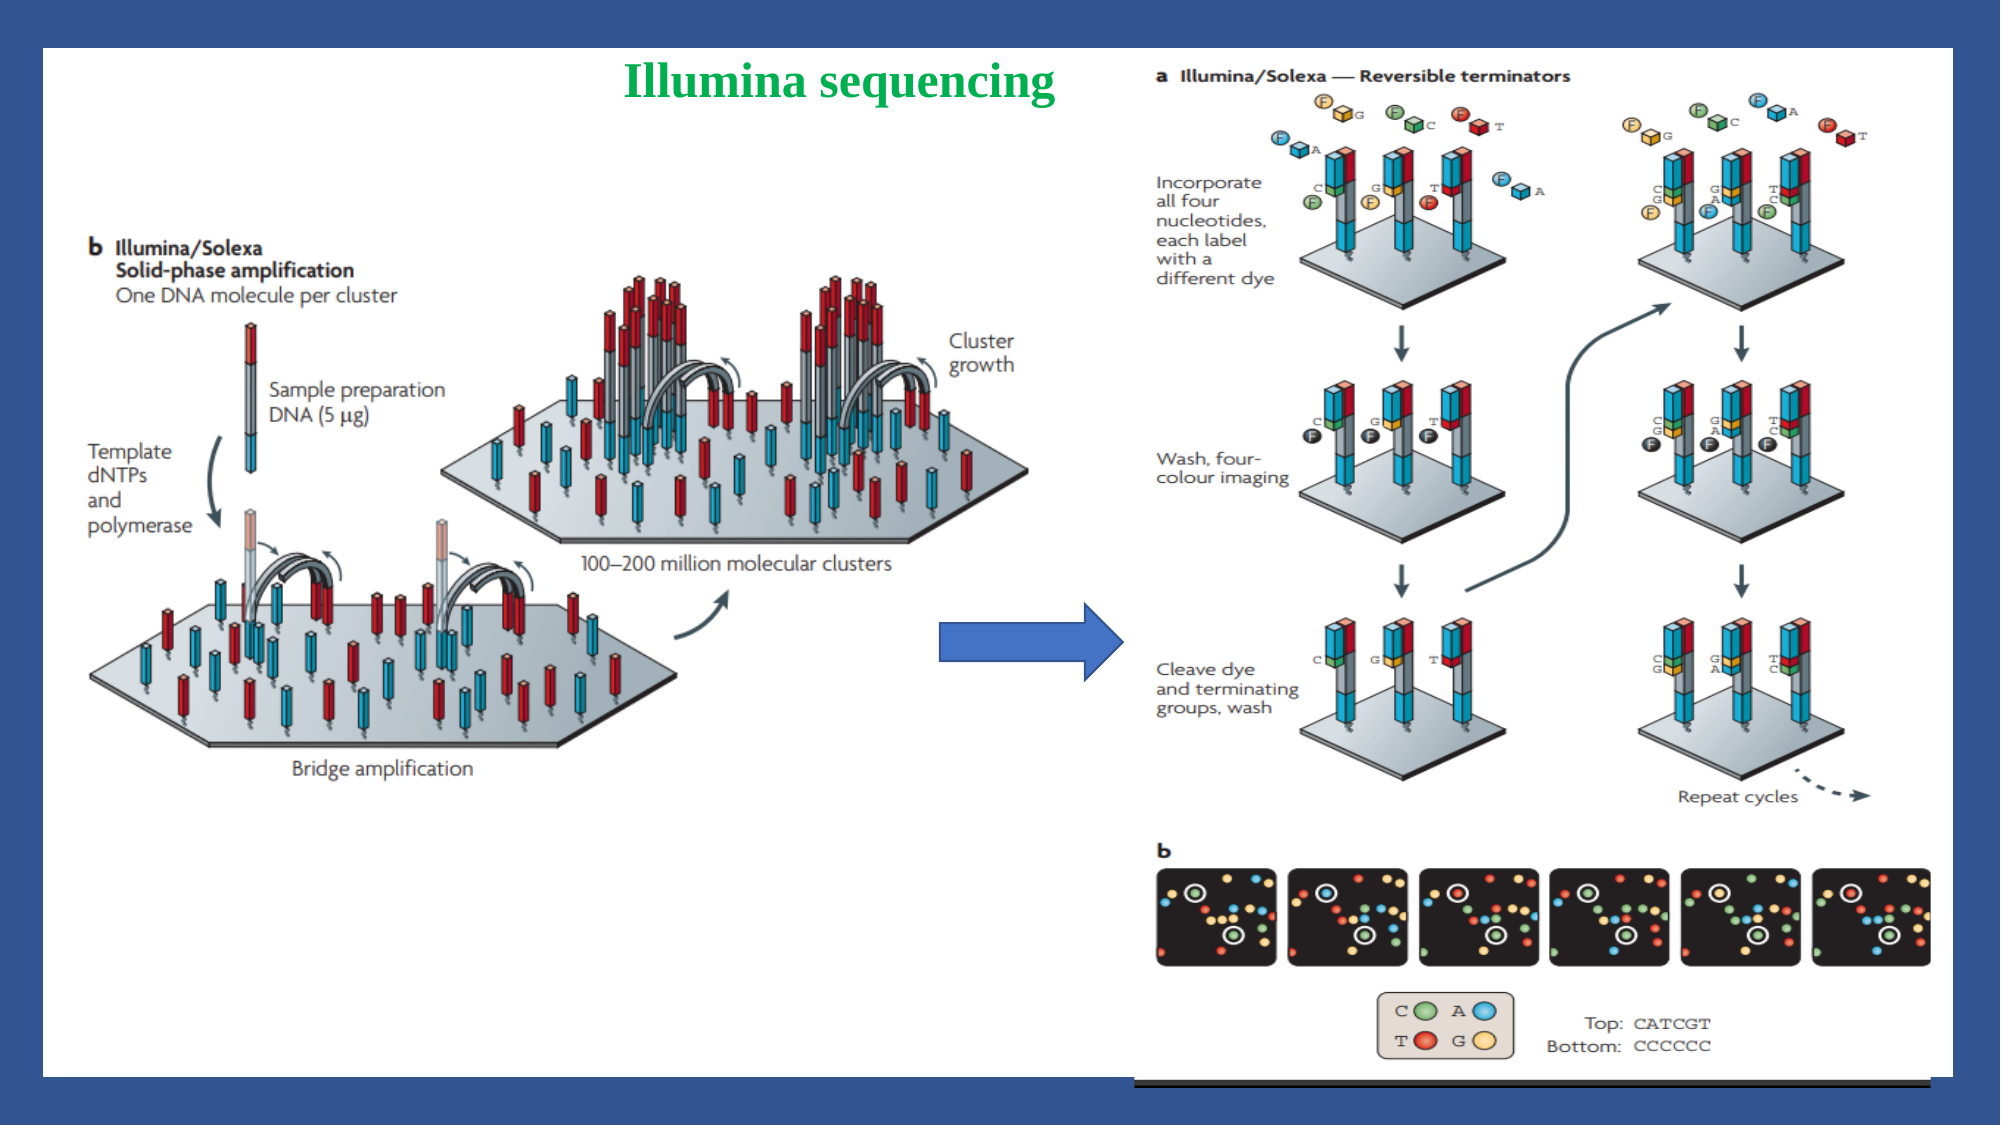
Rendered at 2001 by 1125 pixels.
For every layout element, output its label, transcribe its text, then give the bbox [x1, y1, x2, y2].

text_box [1062, 601, 1125, 683]
picture [69, 224, 1062, 805]
text_box [17, 22, 1979, 1103]
picture [1134, 57, 1931, 1088]
text_box Illumina sequencing [608, 40, 1135, 115]
